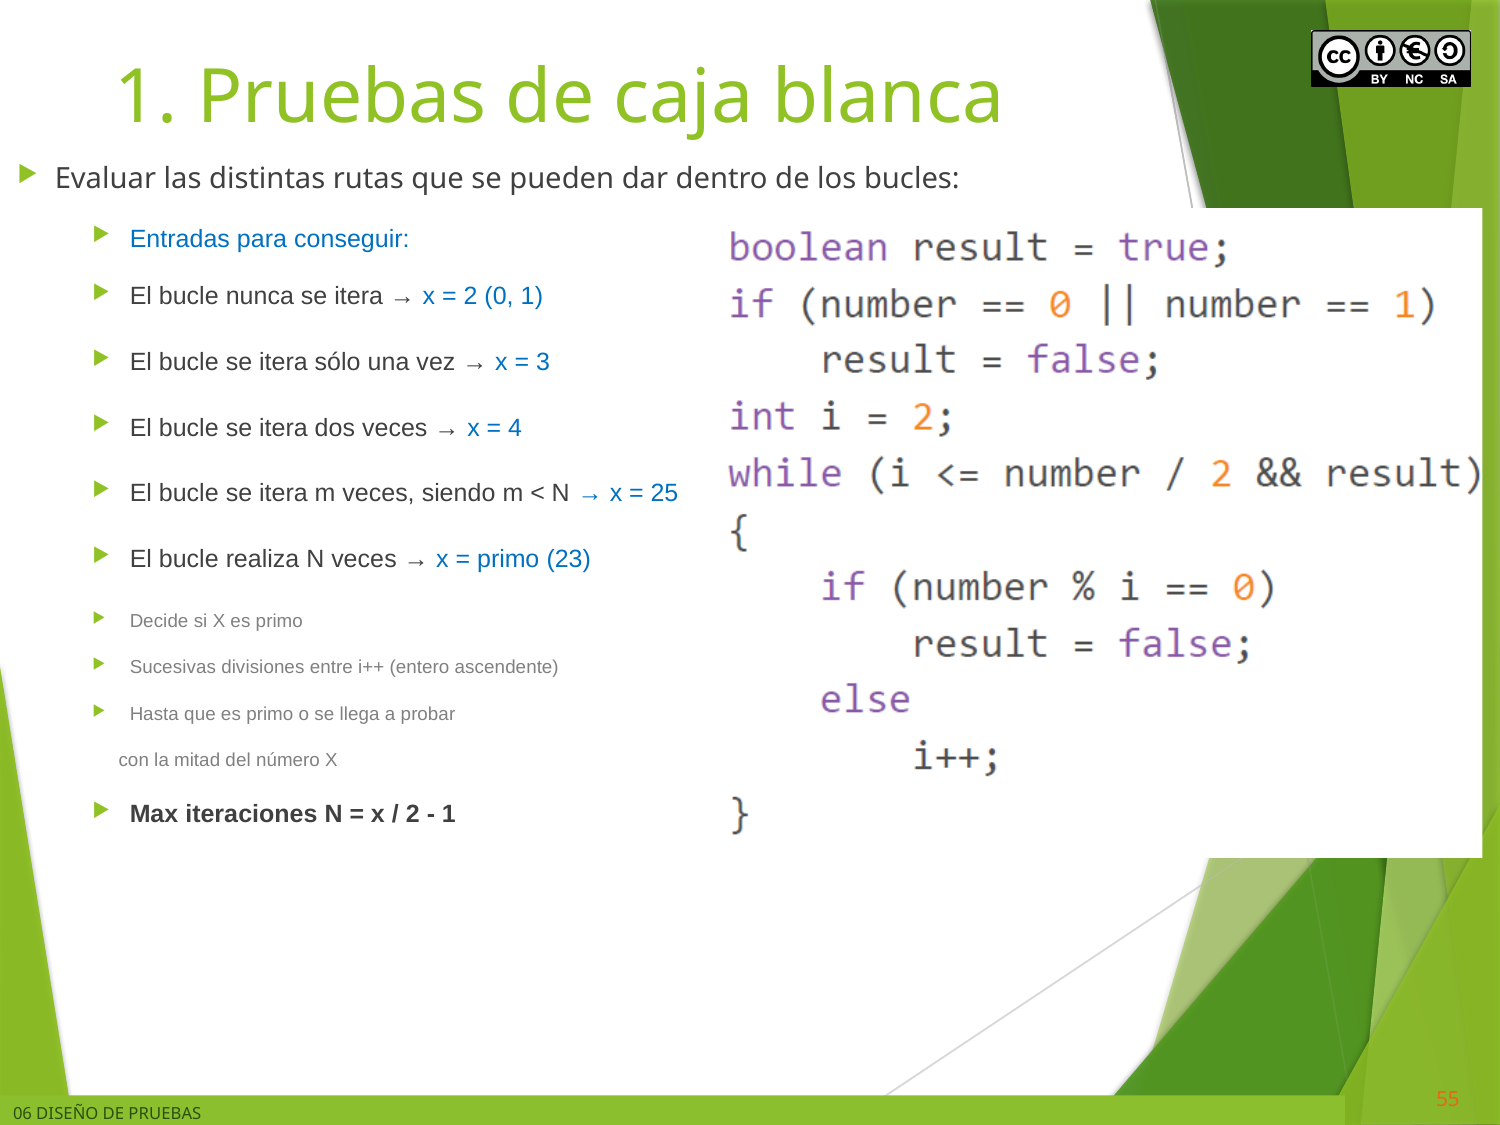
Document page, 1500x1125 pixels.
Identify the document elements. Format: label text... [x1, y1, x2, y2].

title 1. Pruebas de caja blanca [99, 39, 1235, 149]
picture [1311, 30, 1471, 87]
list Evaluar las distintas rutas que se pueden dar dentro de los bucles: Entradas para conseguir: El bucle nunca se itera → x = 2 (0, 1) El bucle se itera sólo una vez → x = 3 El bucle se itera dos veces → x = 4 El bucle se itera m veces, siendo m < N → x = 25 El bucle realiza N veces → x = primo (23) Decide si X es primo Sucesivas divisiones entre i++ (entero ascendente) Hasta que es primo o se llega a probar con la mitad del número X Max iteraciones N = x / 2 - 1 [0, 152, 1223, 1047]
picture [694, 207, 1483, 859]
